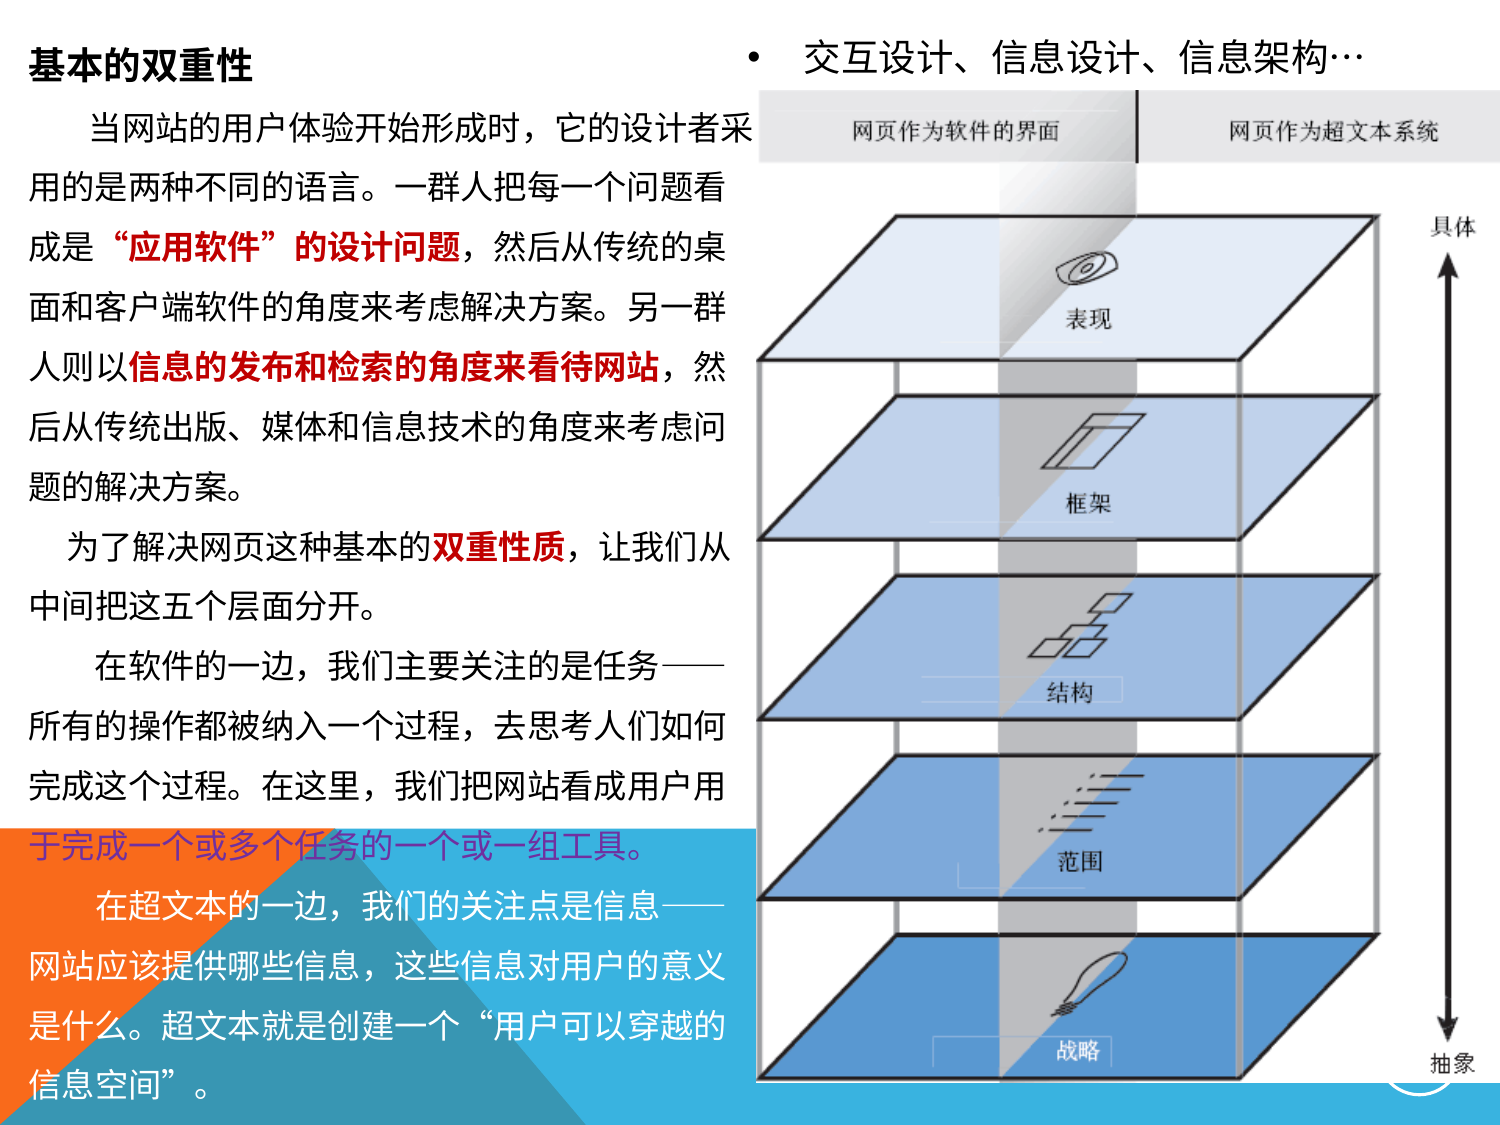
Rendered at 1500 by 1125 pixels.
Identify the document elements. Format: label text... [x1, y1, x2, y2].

picture [755, 90, 1500, 1084]
text_box 基本的双重性 当网站的用户体验开始形成时，它的设计者采用的是两种不同的语言。一群人把每一个问题看成是“应用软件”的设计问题，然后从传统的桌面和客户端软件的角度来考虑解决方案。另一群人则以信息的发布和检索的角度来看待网站，然后从传统出版、媒体和信息技术的角度来考虑问题的解决方案。 为了解决网页这种基本的双重性质，让我们从中间把这五个层面分开。 在软件的一边，我们主要关注的是任务——所有的操作都被纳入一个过程，去思考人们如何完成这个过程。在这里，我们把网站看成用户用于完成一个或多个任务的一个或一组工具。 在超文本的一边，我们的关注点是信息——网站应该提供哪些信息，这些信息对用户的意义是什么。超文本就是创建一个“用户可以穿越的信息空间”。 [13, 11, 775, 1112]
slide_number 28 [1402, 1093, 1436, 1097]
text_box 交互设计、信息设计、信息架构… [732, 3, 1382, 86]
